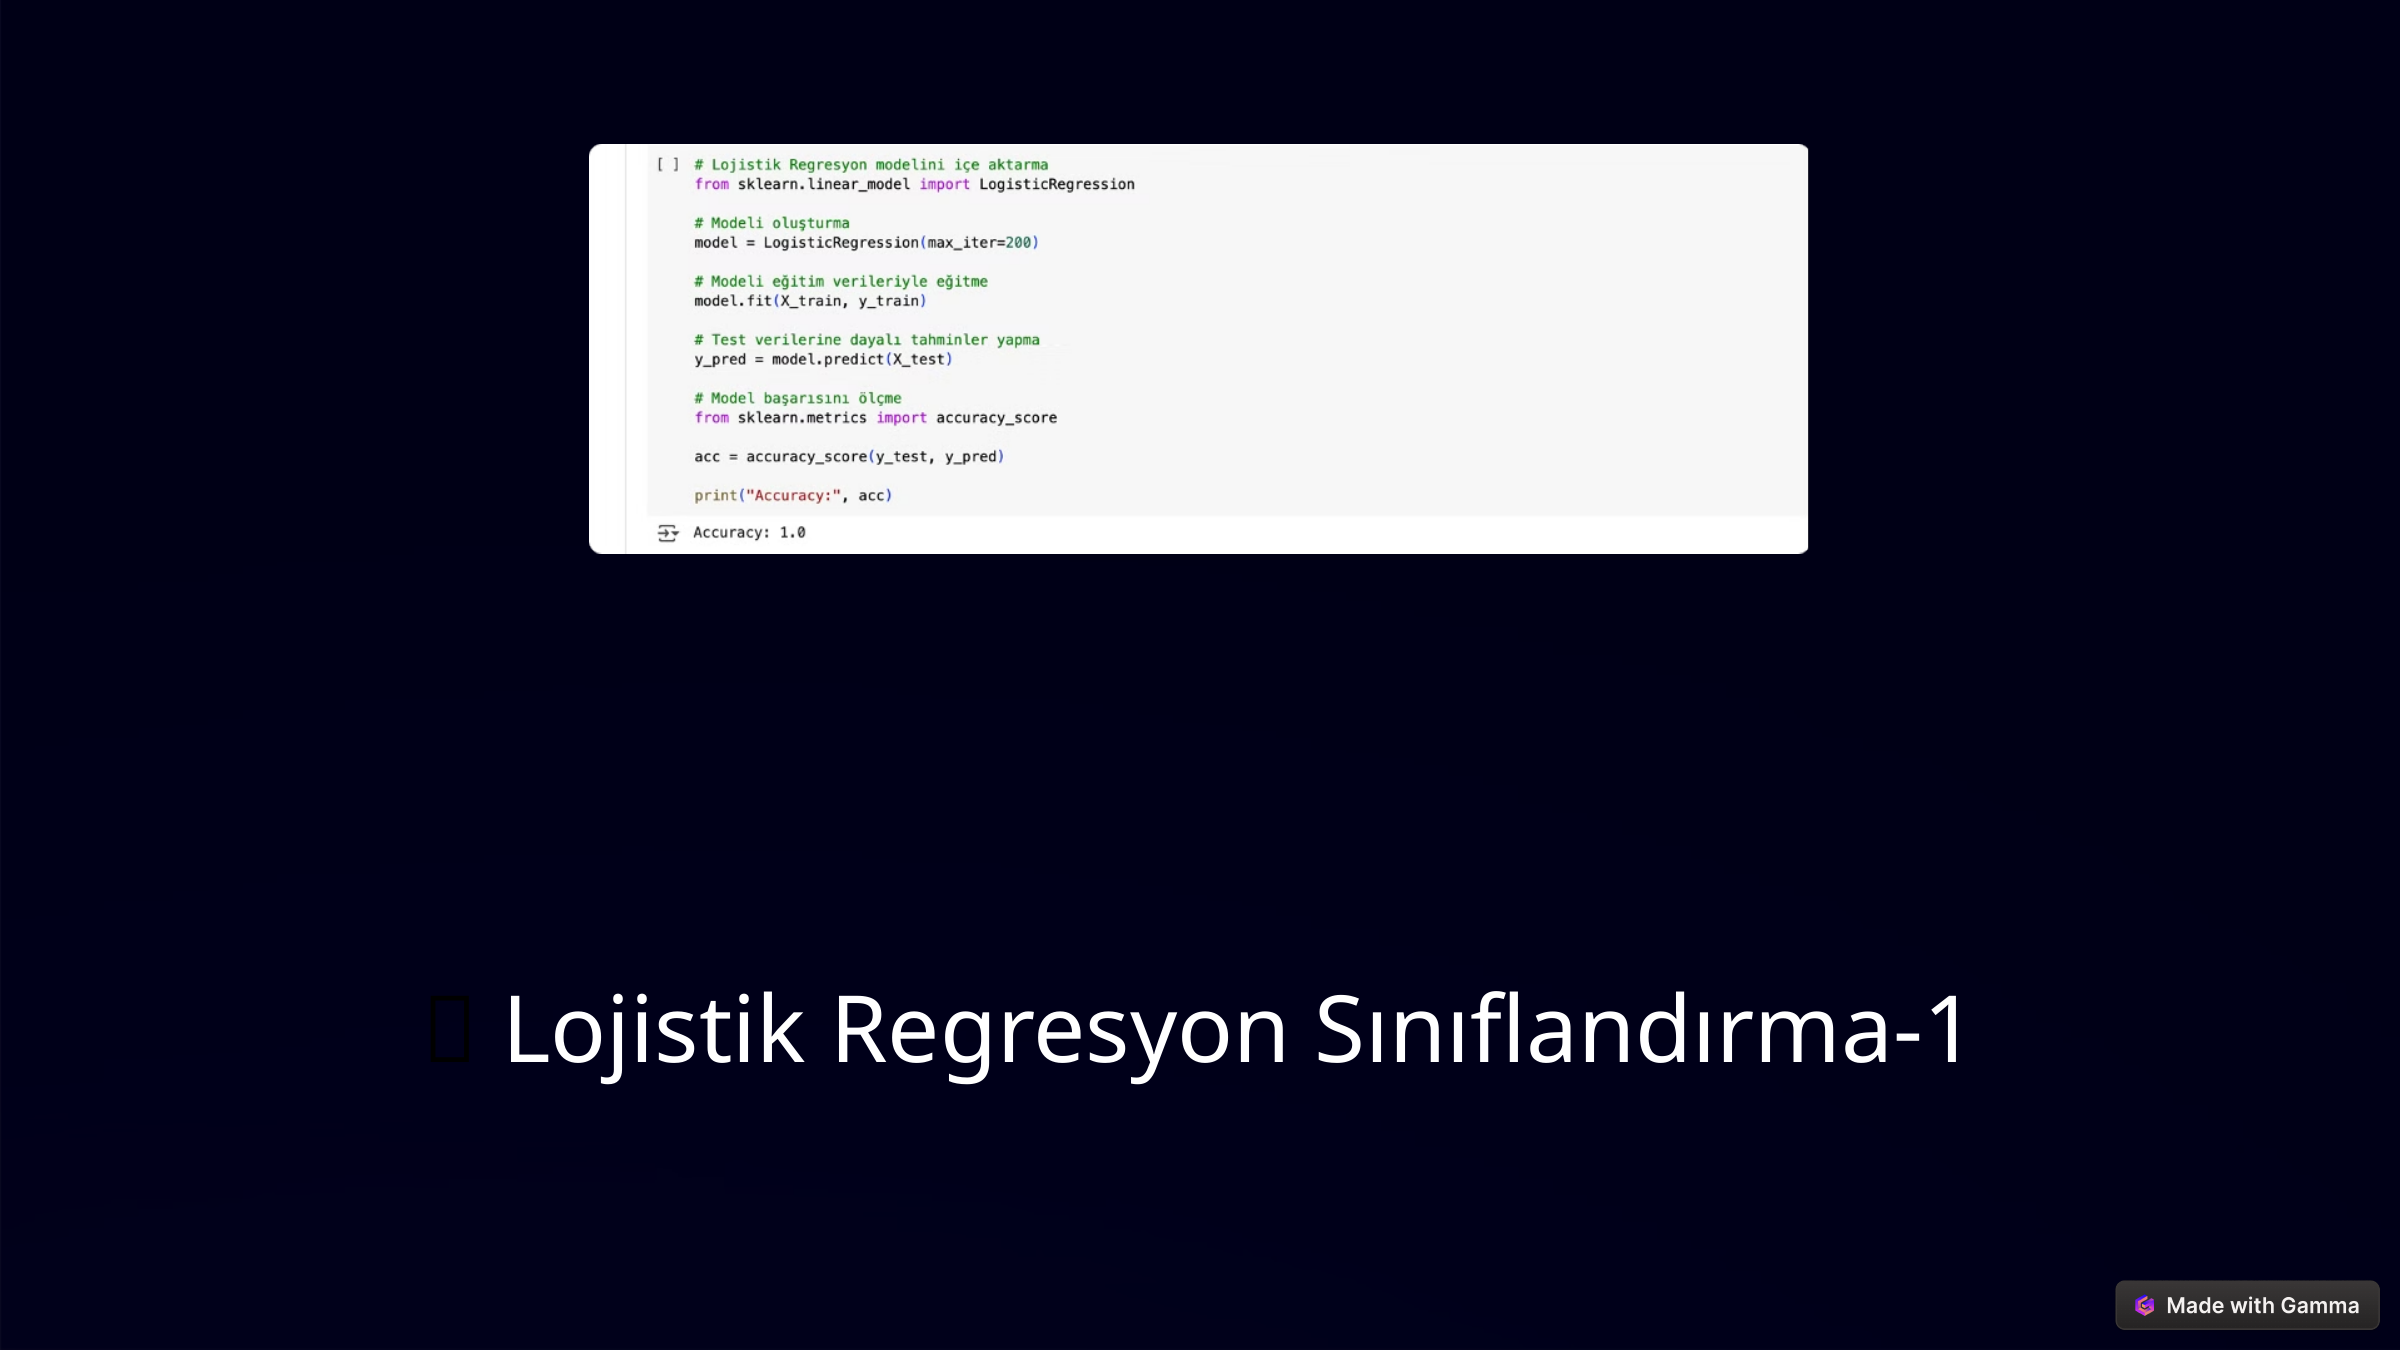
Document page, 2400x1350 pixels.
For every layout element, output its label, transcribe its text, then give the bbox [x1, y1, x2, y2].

picture [2106, 1271, 2389, 1339]
text_box ✨ Lojistik Regresyon Sınıflandırma-1 [416, 965, 1984, 1082]
picture [589, 144, 1811, 554]
